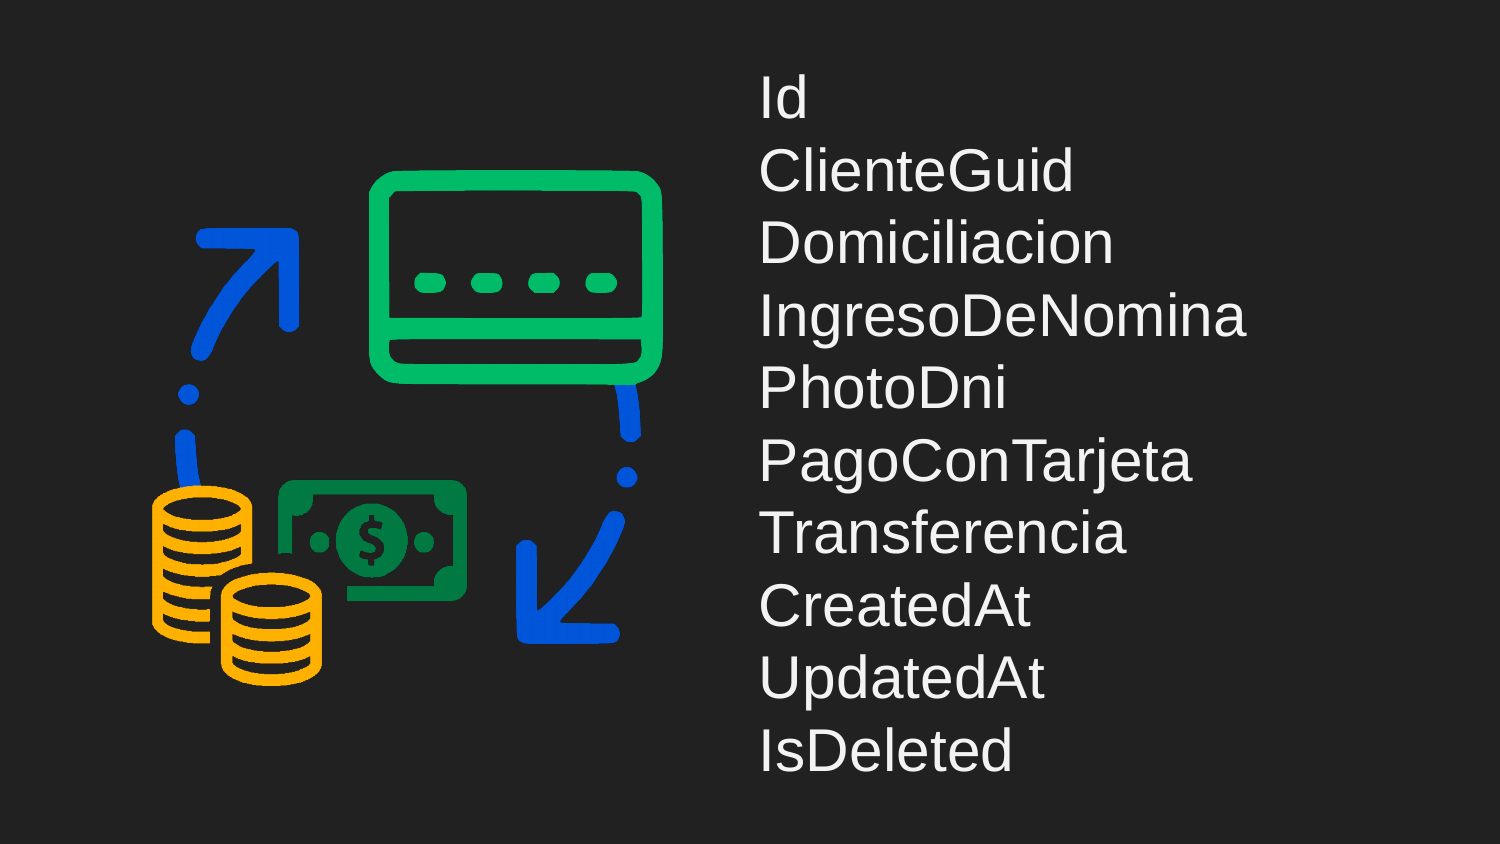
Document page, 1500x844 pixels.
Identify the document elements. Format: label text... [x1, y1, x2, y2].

title Id ClienteGuid Domiciliacion IngresoDeNomina PhotoDni PagoConTarjeta Transferencia CreatedAt UpdatedAt IsDeleted [743, 45, 1378, 799]
picture [140, 170, 663, 693]
